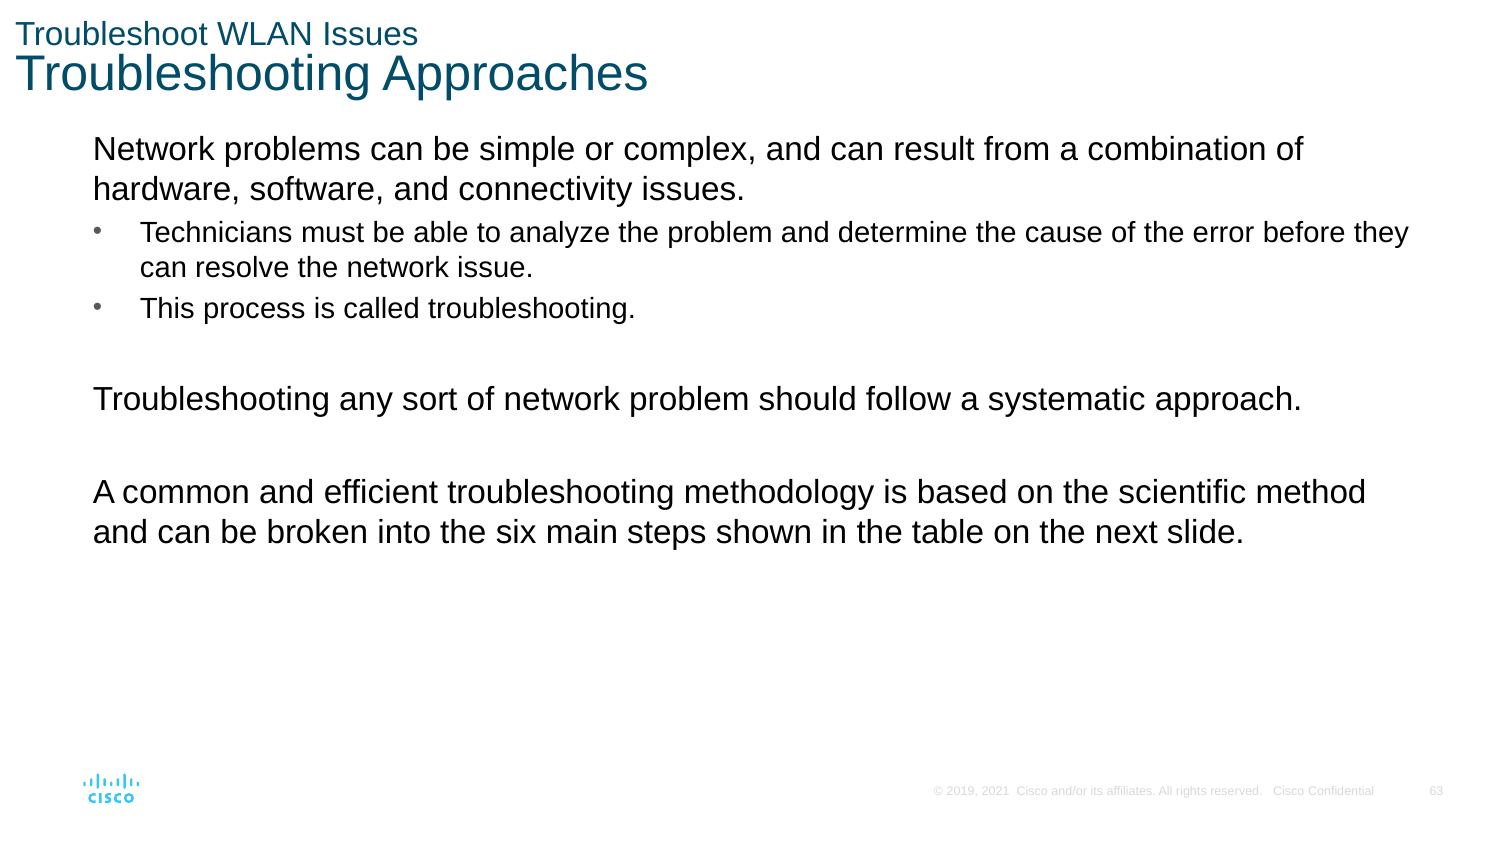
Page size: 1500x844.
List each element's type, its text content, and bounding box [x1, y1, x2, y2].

title Troubleshoot WLAN Issues Troubleshooting Approaches [0, 0, 1369, 121]
list Network problems can be simple or complex, and can result from a combination of hardware, software, and connectivity issues. Technicians must be able to analyze the problem and determine the cause of the error before they can resolve the network issue. This process is called troubleshooting. Troubleshooting any sort of network problem should follow a systematic approach. A common and efficient troubleshooting methodology is based on the scientific method and can be broken into the six main steps shown in the table on the next slide. [77, 120, 1437, 726]
